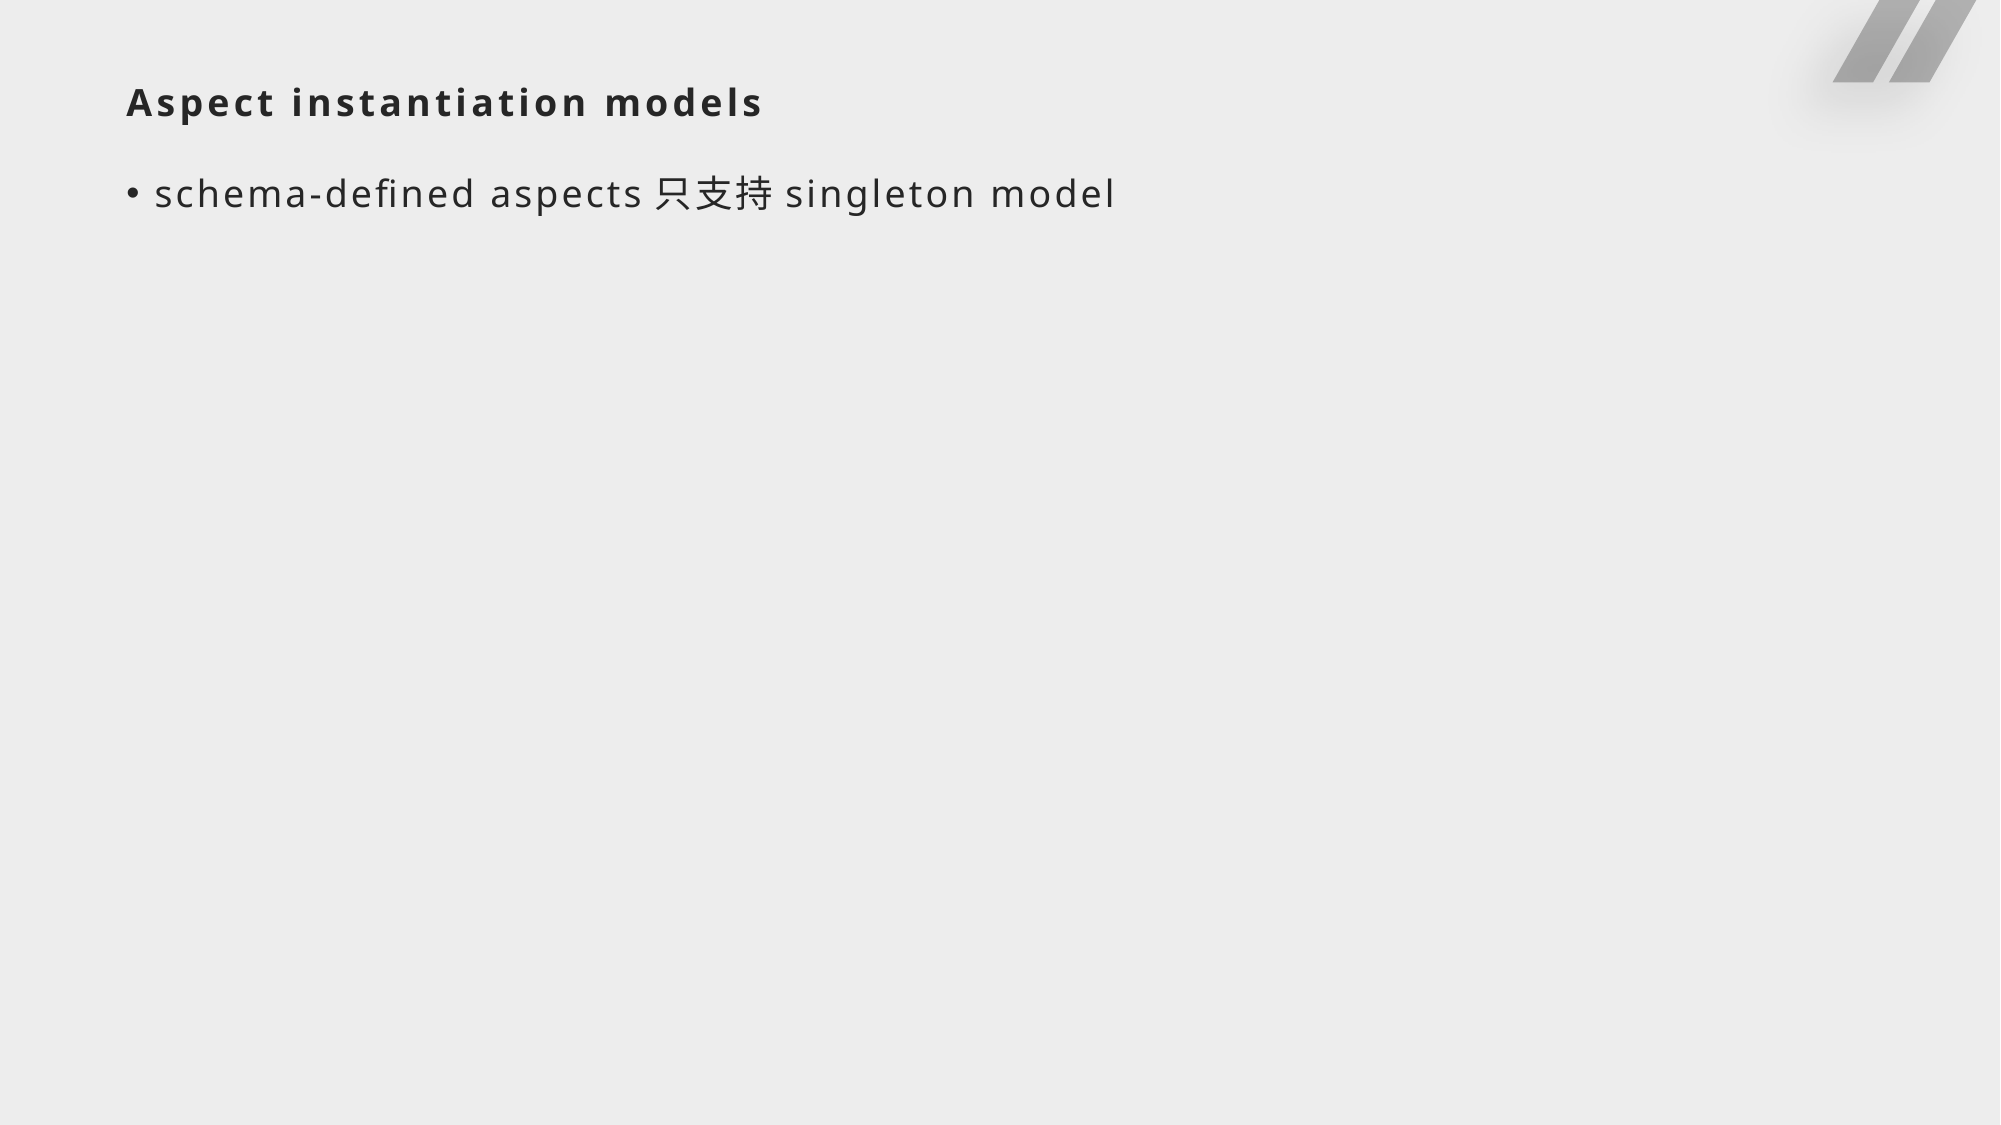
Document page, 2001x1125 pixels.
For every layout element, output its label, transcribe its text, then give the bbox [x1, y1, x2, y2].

list schema-defined aspects只支持singleton model [109, 156, 1891, 1041]
title Aspect instantiation models [109, 72, 1891, 146]
